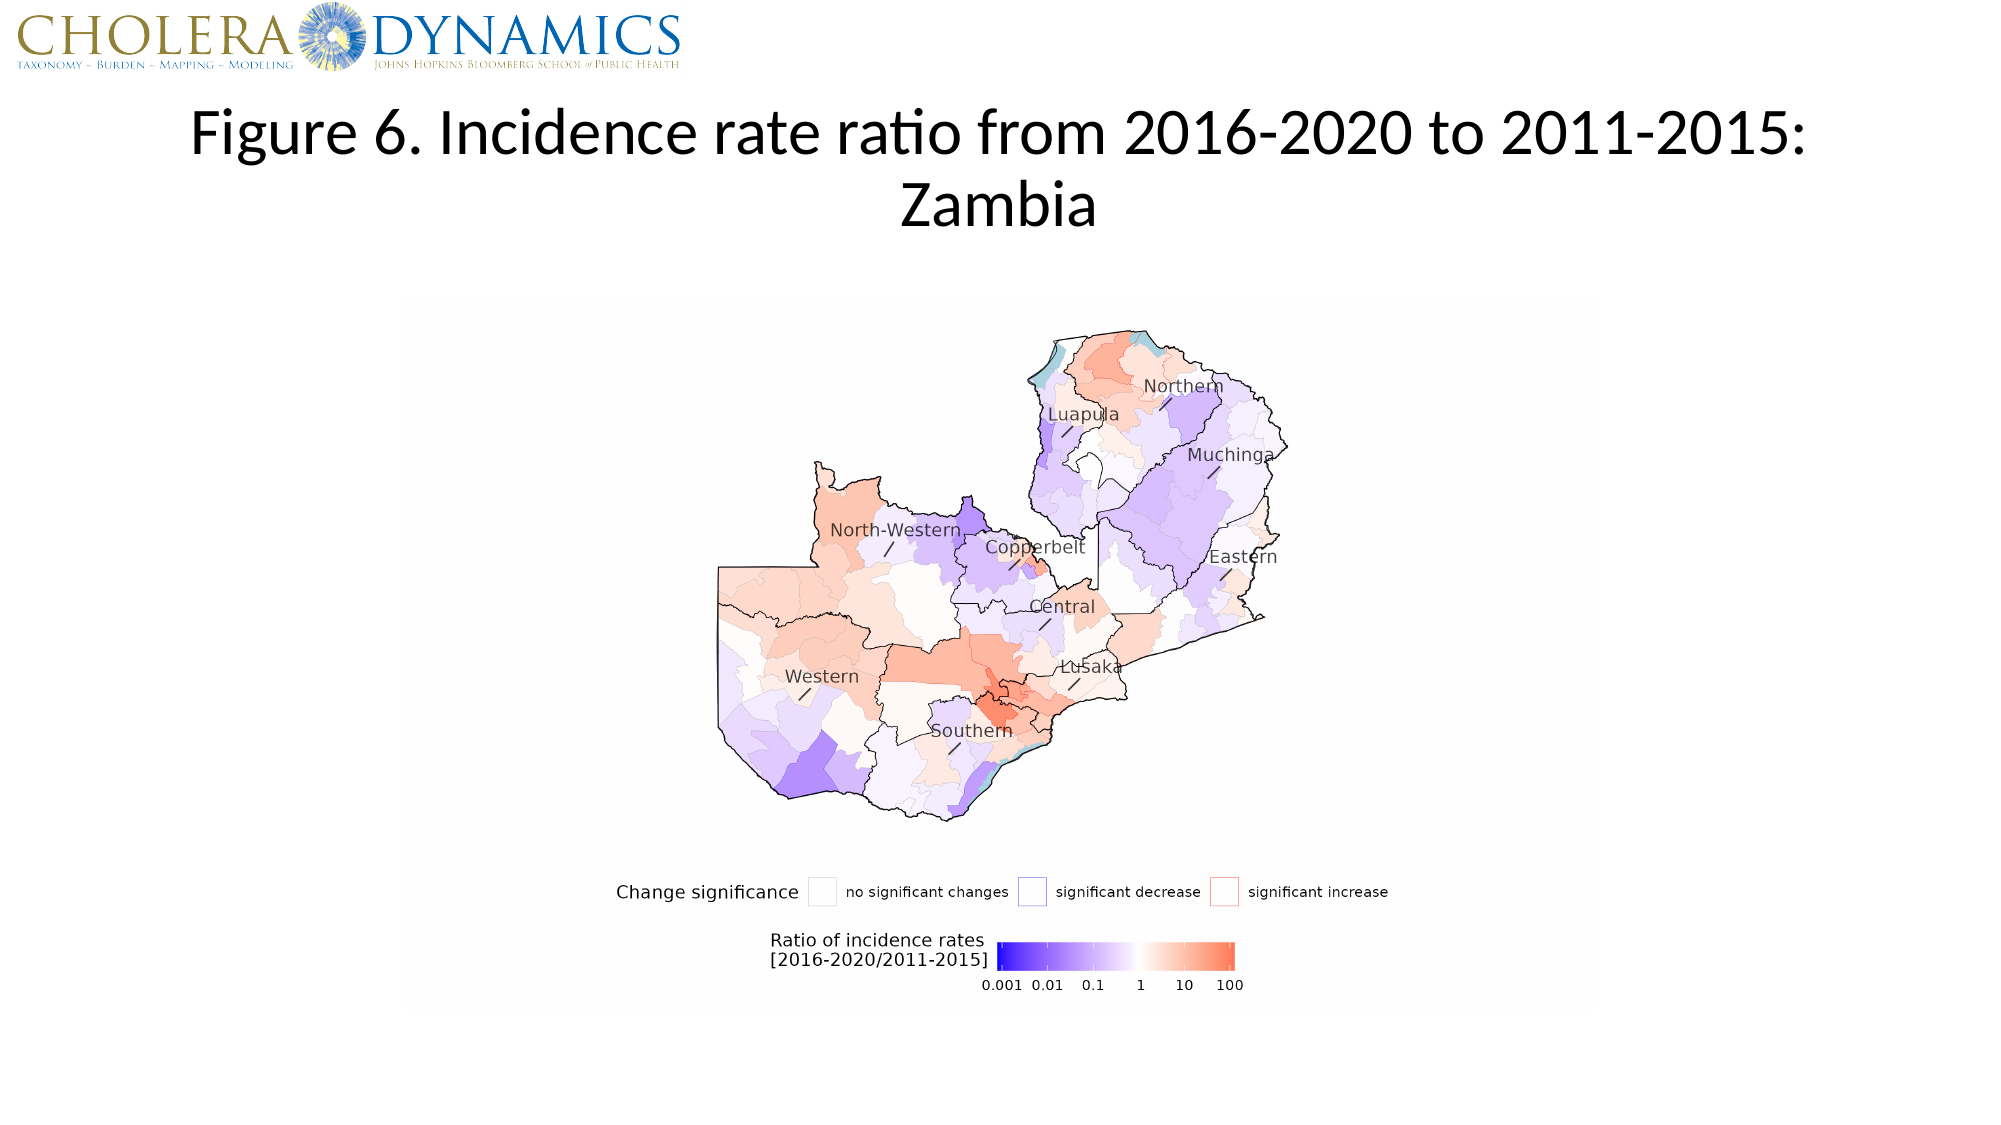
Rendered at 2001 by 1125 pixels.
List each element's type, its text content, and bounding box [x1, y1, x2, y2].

picture [406, 297, 1594, 1011]
title Figure 6. Incidence rate ratio from 2016-2020 to 2011-2015: Zambia [137, 59, 1863, 278]
picture [0, 0, 684, 79]
